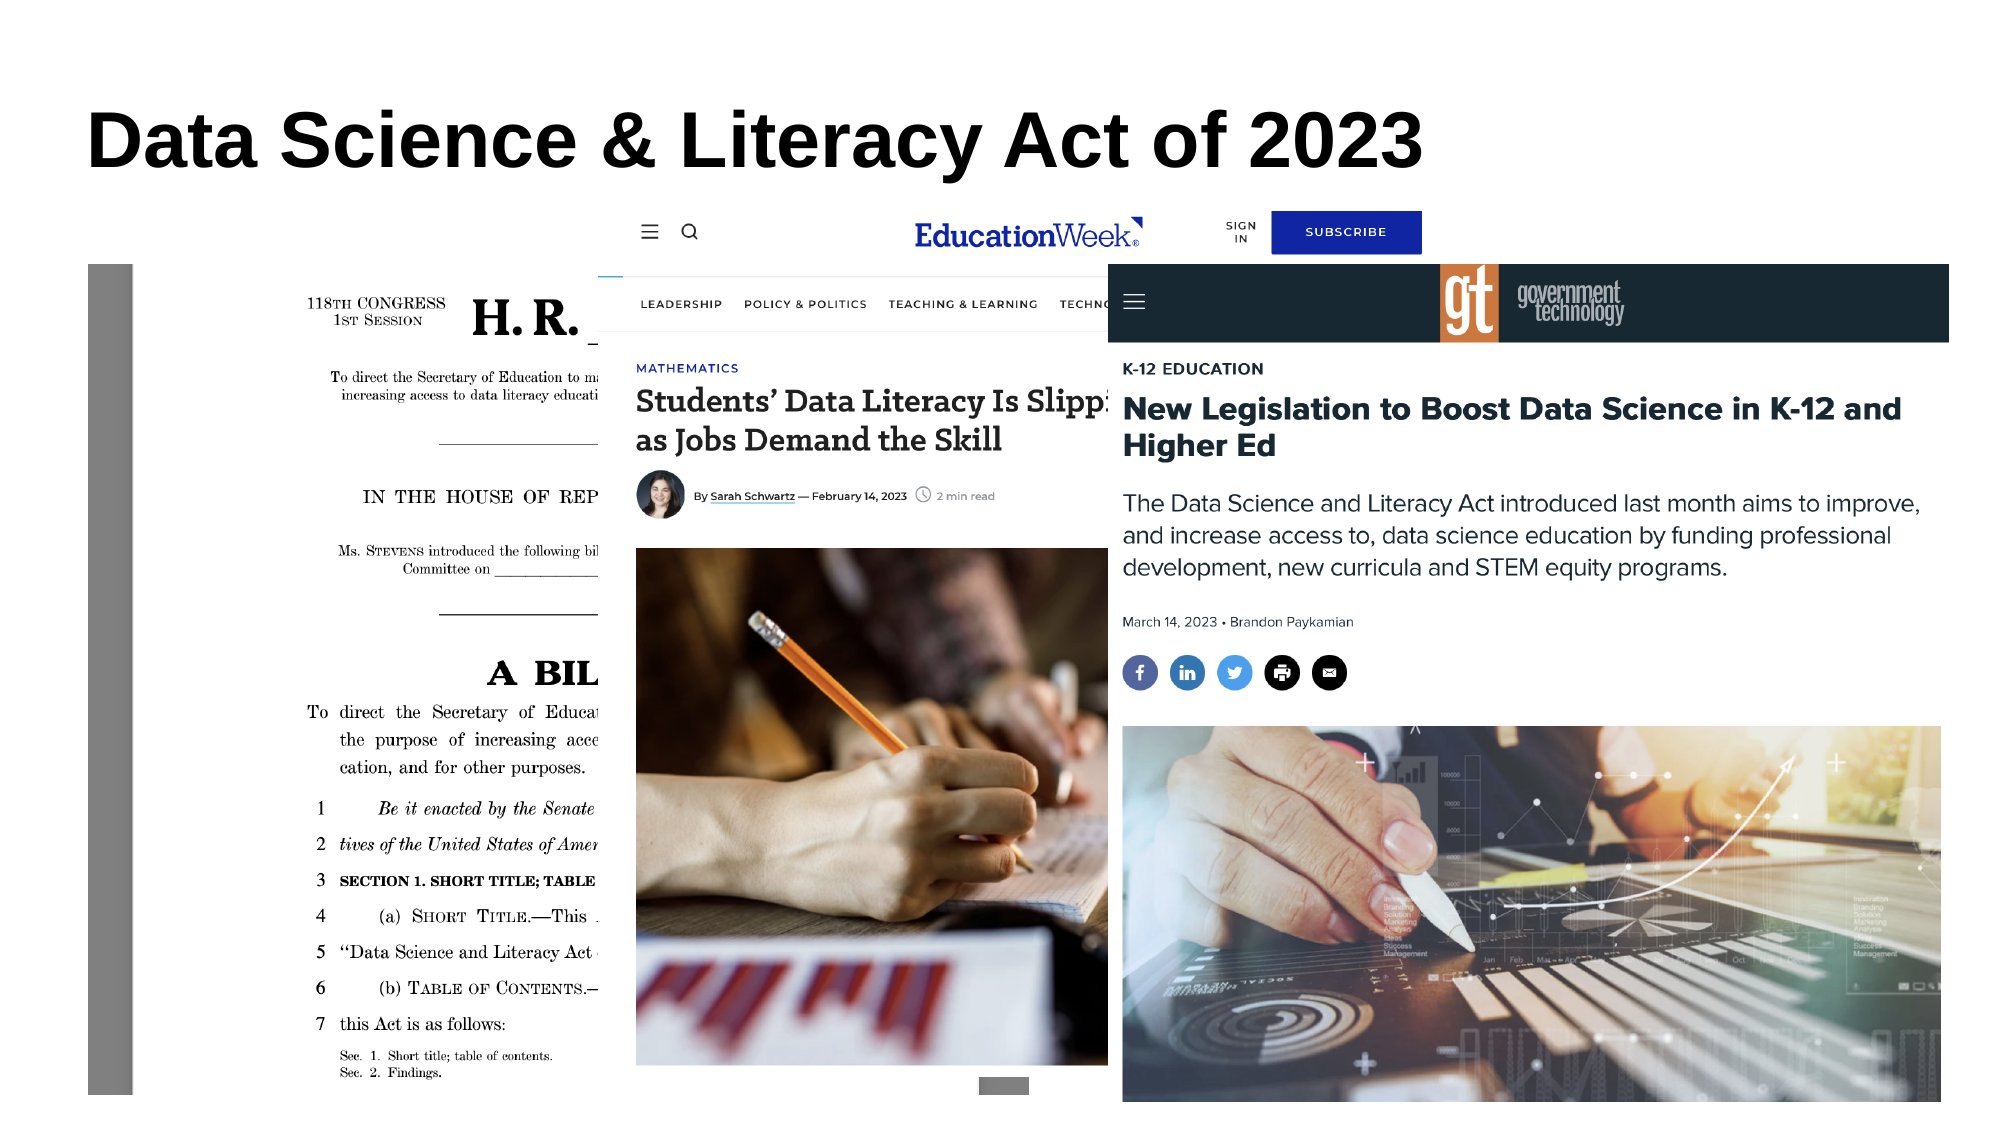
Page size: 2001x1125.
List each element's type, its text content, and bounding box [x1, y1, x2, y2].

title Data Science & Literacy Act of 2023 [71, 0, 2000, 193]
picture [88, 211, 1949, 1102]
